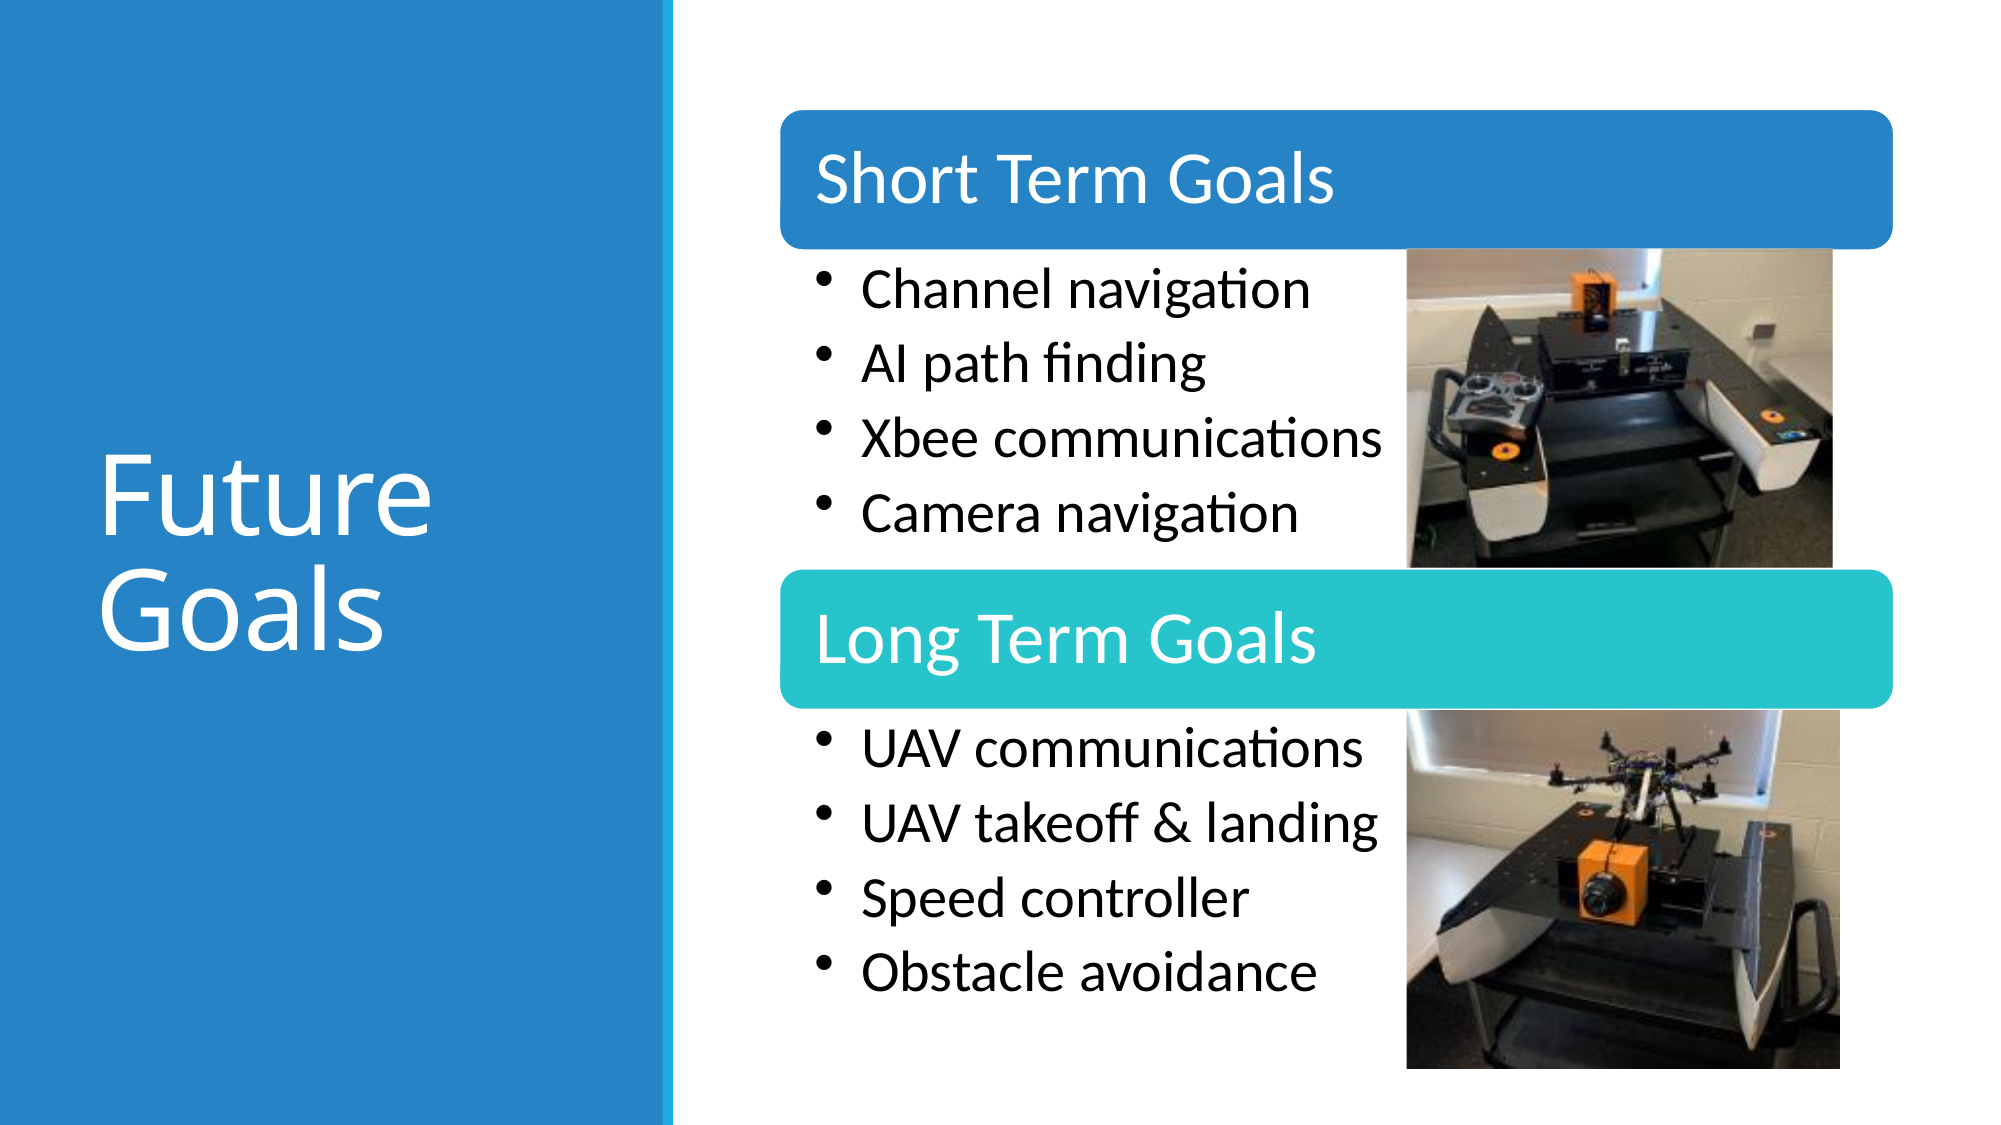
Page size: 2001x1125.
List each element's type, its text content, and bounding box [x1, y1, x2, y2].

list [778, 104, 1895, 1033]
text_box [661, 0, 674, 1125]
title Future Goals [80, 84, 587, 1032]
text_box [0, 0, 661, 1125]
picture [1405, 710, 1841, 1070]
text_box [674, 0, 2000, 1125]
picture [1459, 194, 1780, 622]
